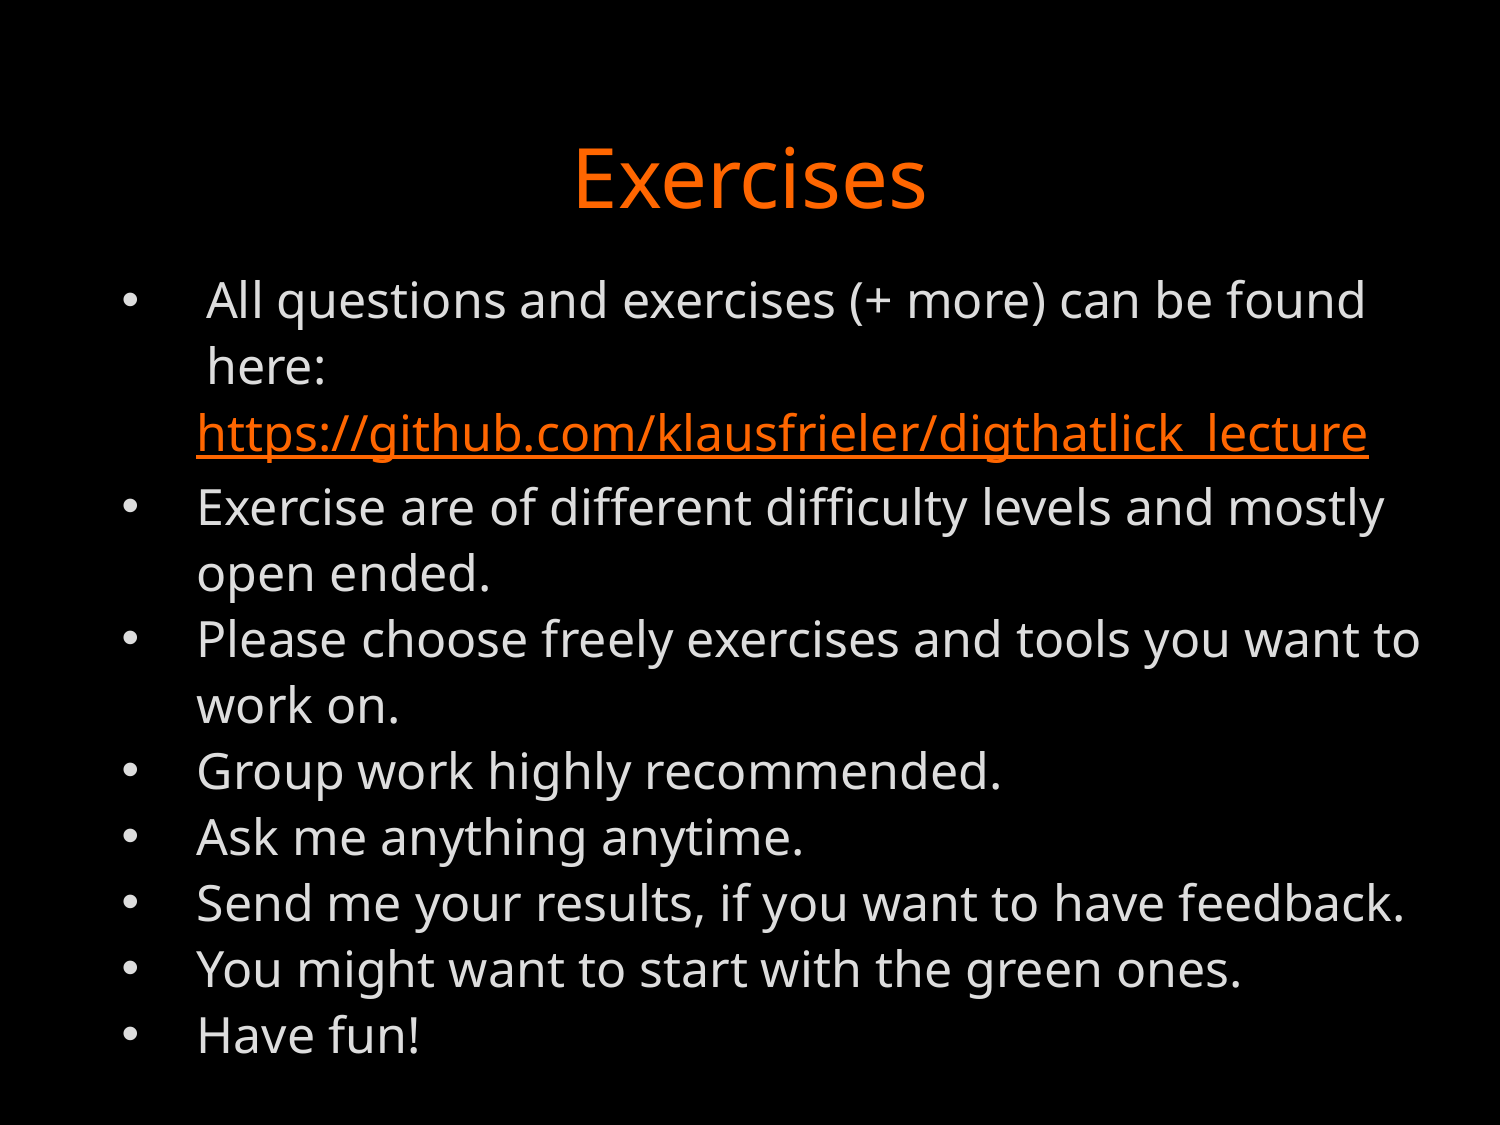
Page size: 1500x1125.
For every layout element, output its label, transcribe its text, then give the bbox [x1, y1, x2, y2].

title Exercises [112, 87, 1389, 255]
text_box All questions and exercises (+ more) can be found here: https://github.com/klausfrieler/digthatlick_lecture Exercise are of different difficulty levels and mostly open ended. Please choose freely exercises and tools you want to work on. Group work highly recommended. Ask me anything anytime. Send me your results, if you want to have feedback. You might want to start with the green ones. Have fun! [41, 255, 1459, 1071]
